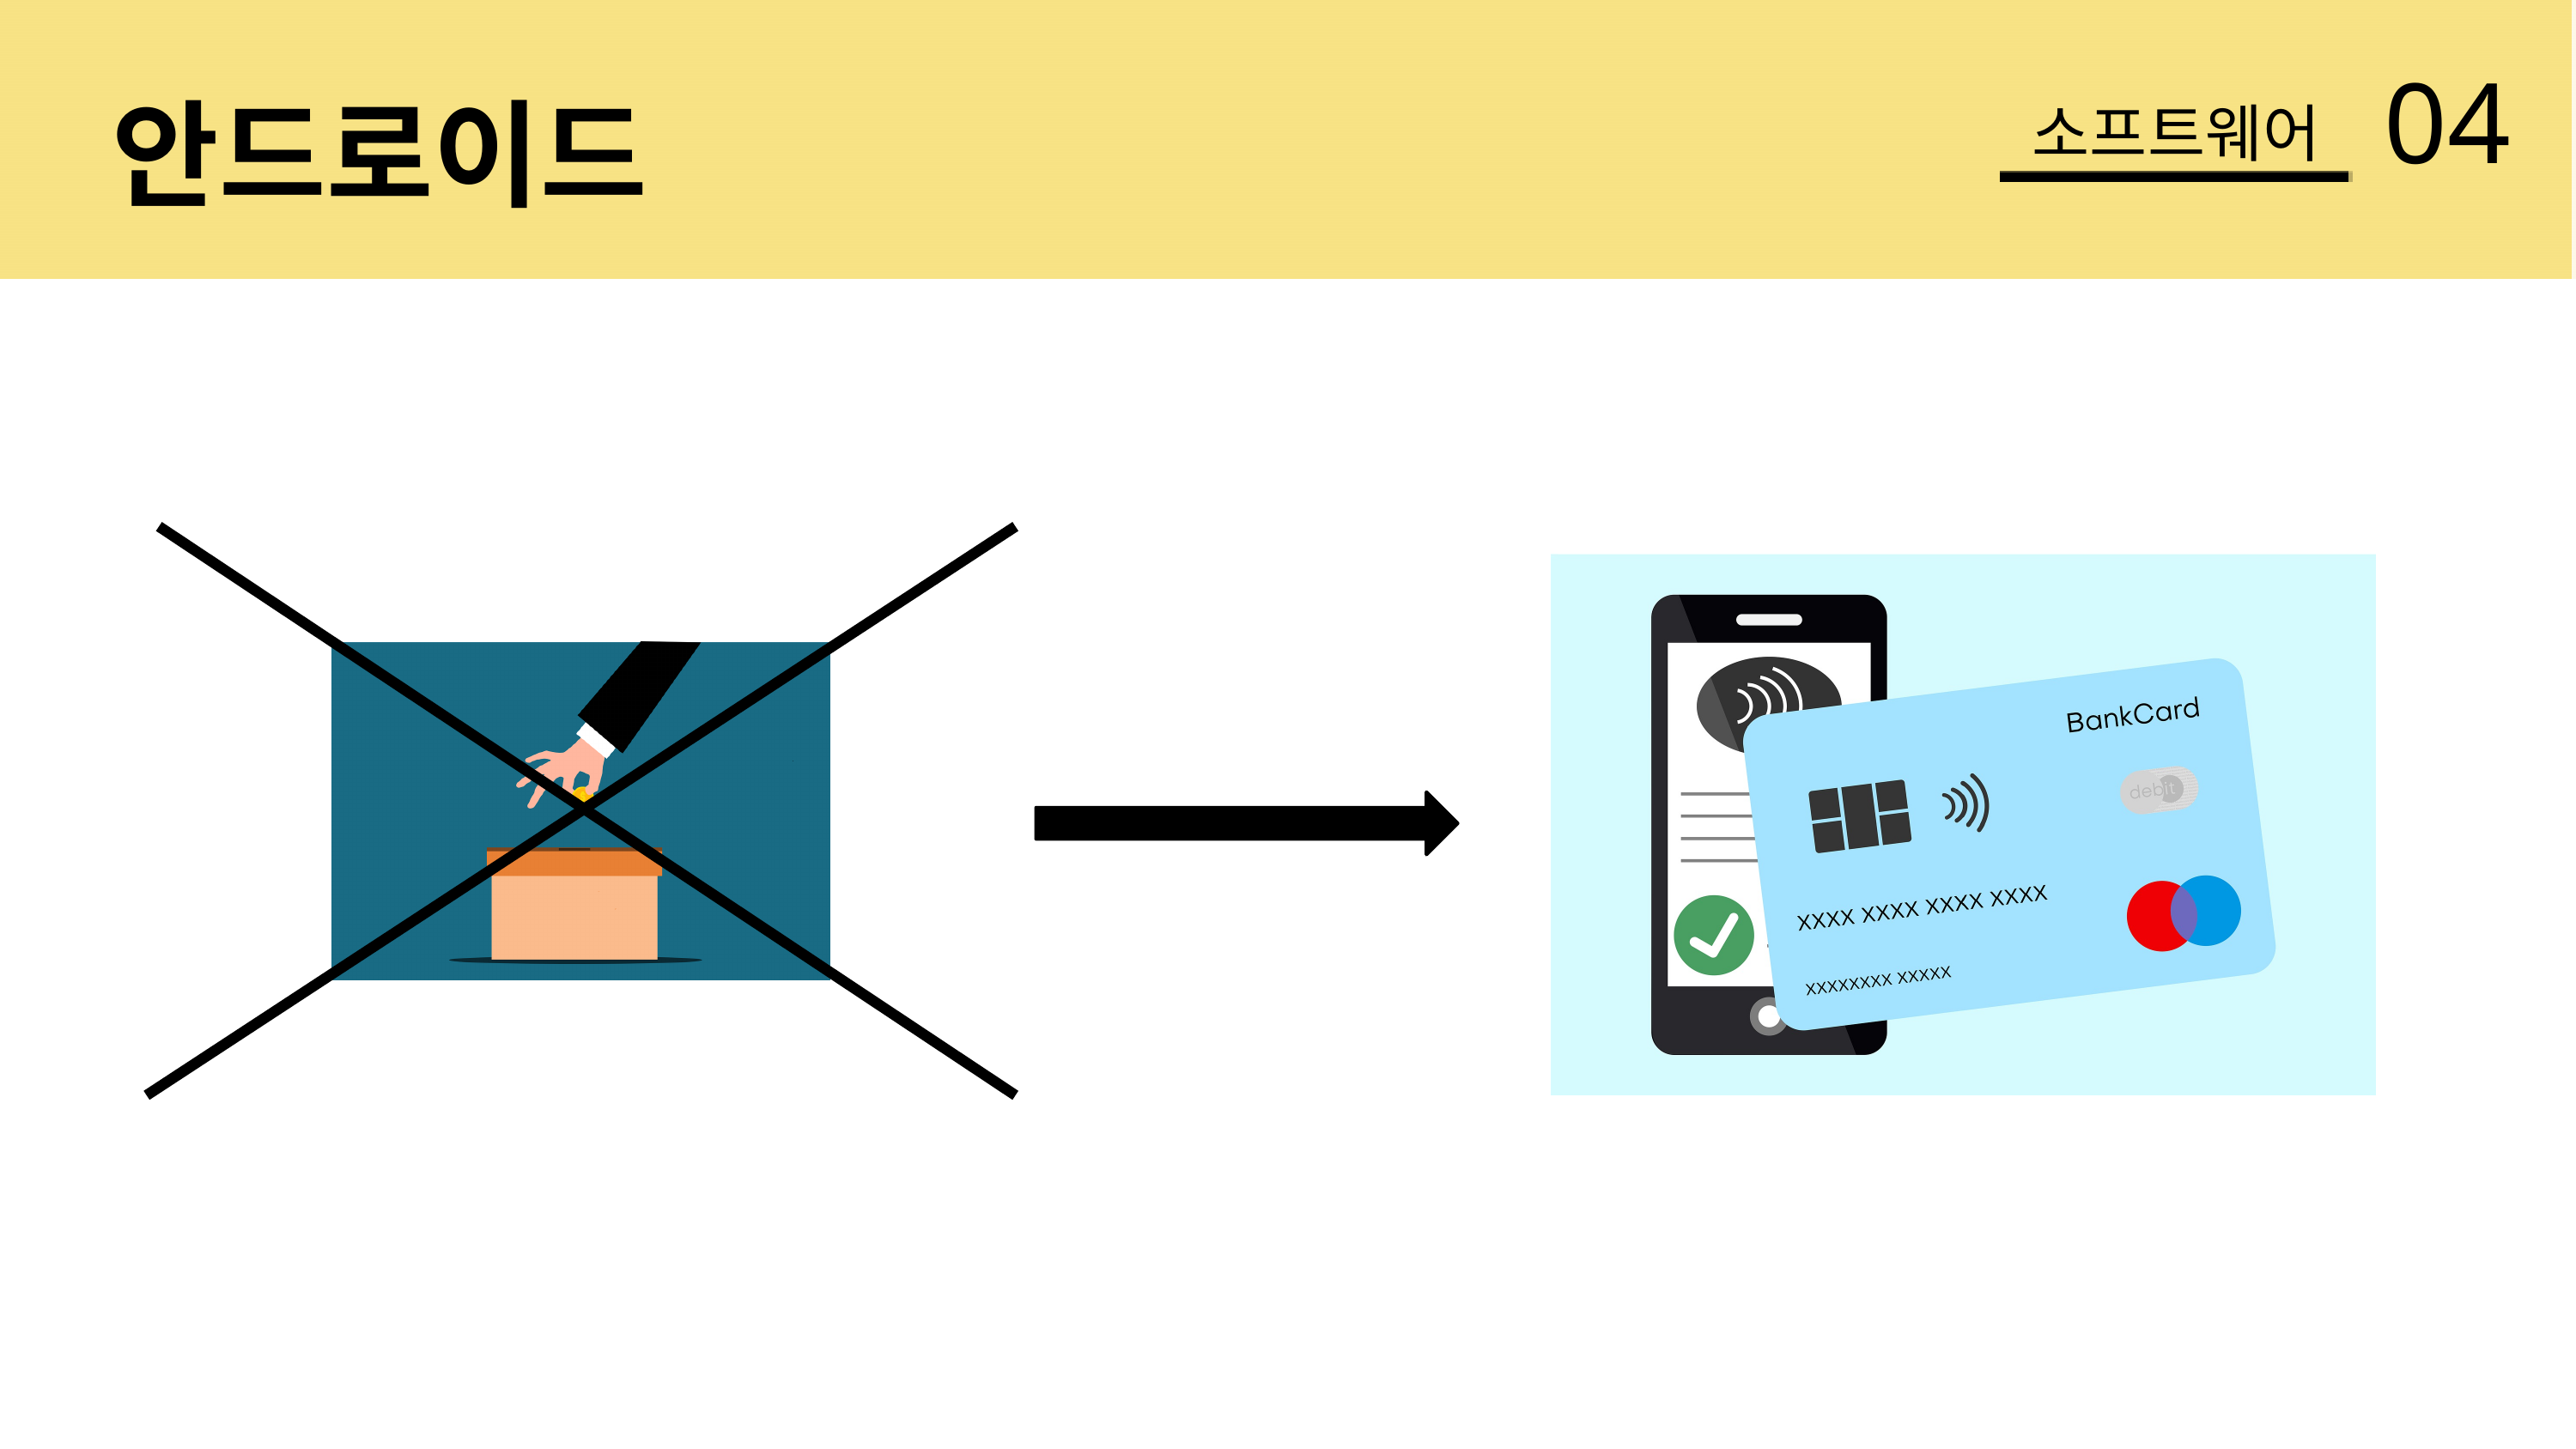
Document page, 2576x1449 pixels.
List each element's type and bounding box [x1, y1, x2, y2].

picture [0, 0, 2576, 280]
text_box [158, 525, 1016, 1096]
text_box [1034, 790, 1460, 857]
text_box [146, 525, 157, 1096]
picture [1550, 554, 2376, 1096]
